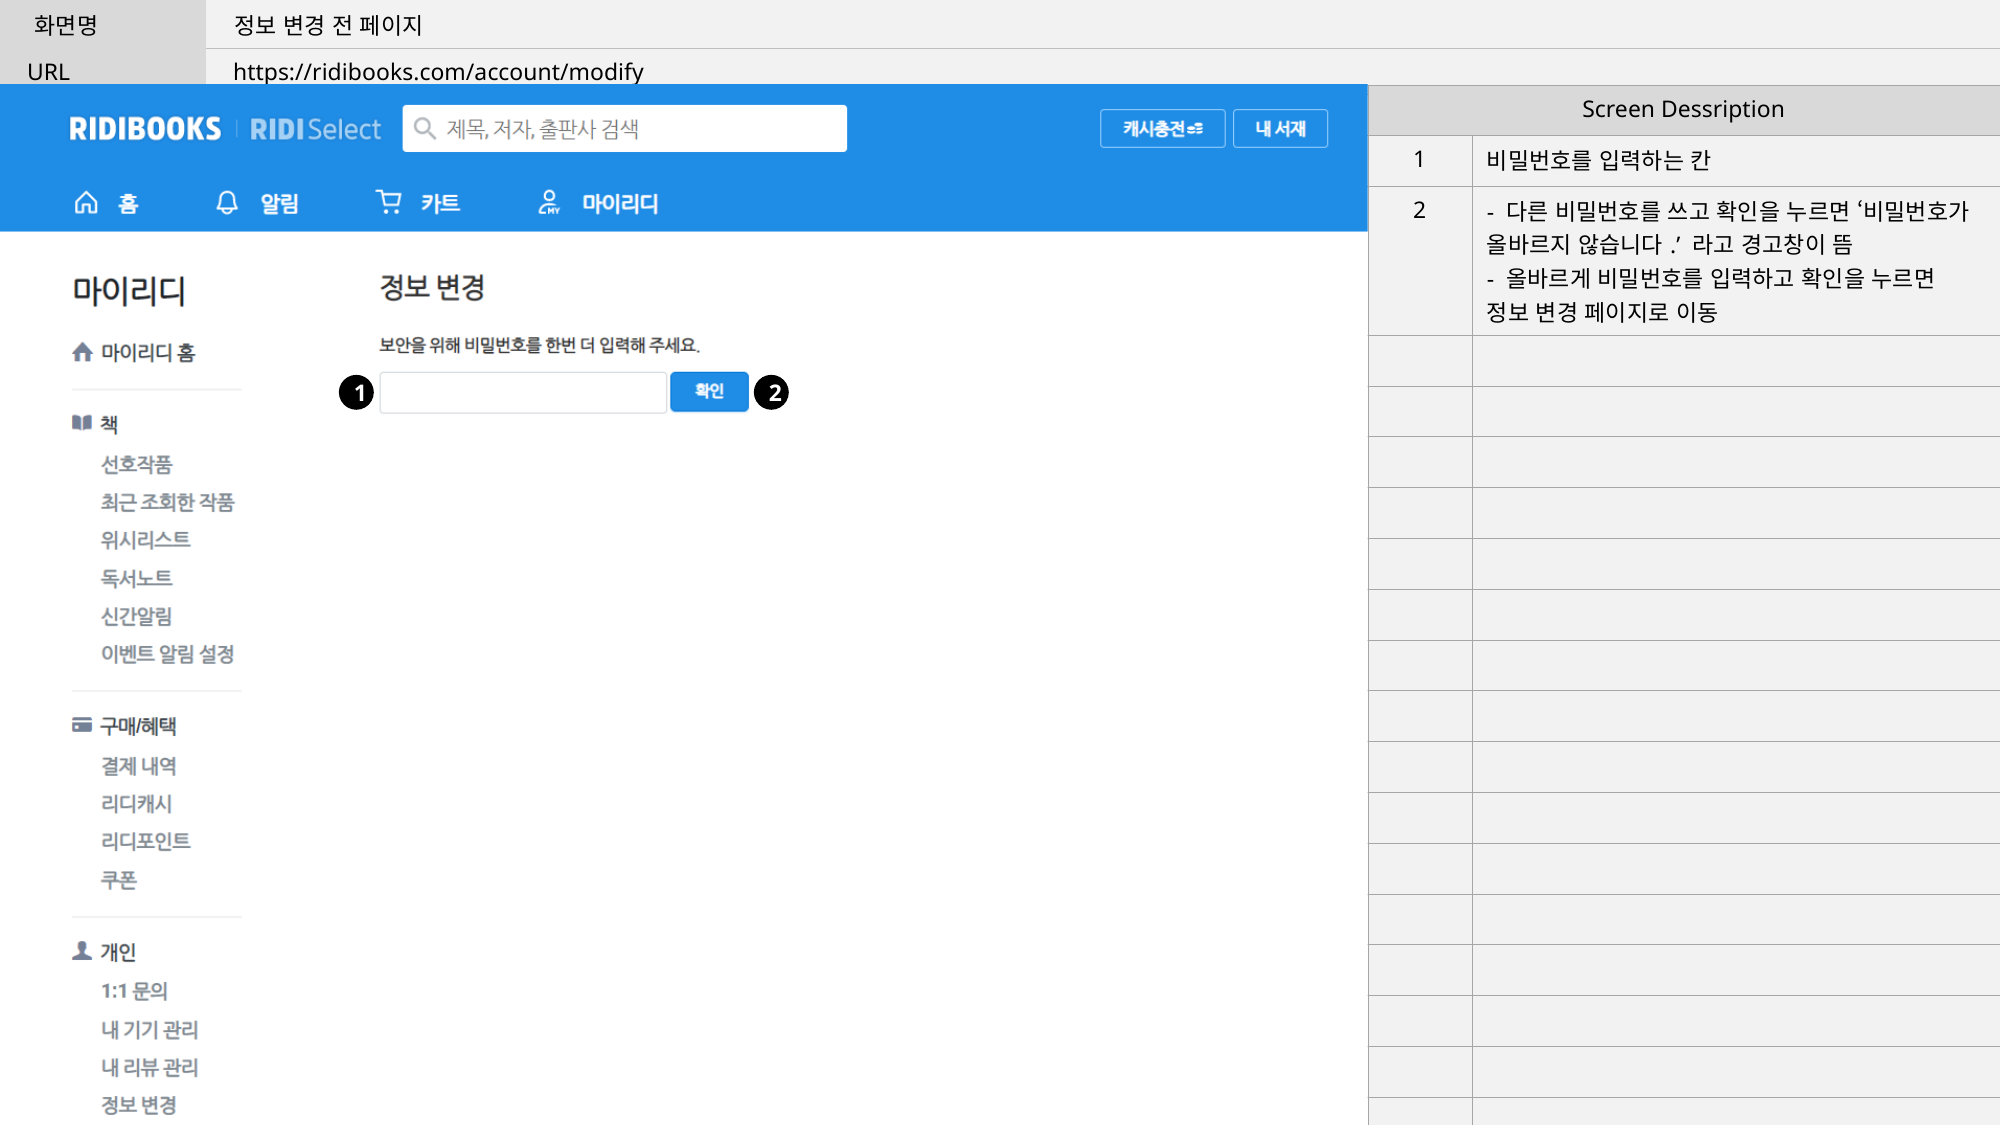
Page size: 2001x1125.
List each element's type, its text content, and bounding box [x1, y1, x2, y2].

table_cell [1473, 691, 2000, 741]
table_cell [1473, 641, 2000, 690]
table_cell [1473, 996, 2000, 1046]
table_cell [1369, 1098, 1472, 1125]
table_cell [1369, 590, 1472, 640]
table_cell [1473, 793, 2000, 843]
table_cell [1473, 387, 2000, 436]
table_cell [1473, 742, 2000, 792]
table_header 정보 변경 전 페이지 [206, 0, 2000, 48]
table_cell [1473, 590, 2000, 640]
table_cell [1473, 844, 2000, 894]
table_cell [1369, 641, 1472, 690]
table_cell [1369, 742, 1472, 792]
table_cell [1369, 793, 1472, 843]
table_cell [1473, 1047, 2000, 1097]
table_cell [1473, 1098, 2000, 1125]
table_cell - 다른 비밀번호를 쓰고 확인을 누르면 ‘비밀번호가 올바르지 않습니다.’ 라고 경고창이 뜸 - 올바르게 비밀번호를 입력하고 확인을 누르면 정보 변경 페이지로 이동 [1473, 187, 2000, 335]
table_cell [1473, 539, 2000, 589]
table_header Screen Dessription [1369, 86, 2000, 135]
table_cell https://ridibooks.com/account/modify [206, 49, 2000, 85]
table_cell [1369, 996, 1472, 1046]
table_cell [1473, 437, 2000, 487]
table_cell [1369, 691, 1472, 741]
picture [0, 84, 1368, 1125]
table_cell [1369, 945, 1472, 995]
table_cell [1473, 488, 2000, 538]
table_cell [1369, 488, 1472, 538]
table_cell [1473, 945, 2000, 995]
table_cell [1369, 844, 1472, 894]
table_cell [1369, 1047, 1472, 1097]
table_cell [1369, 387, 1472, 436]
table_cell 1 [1369, 136, 1472, 186]
table_cell [1473, 895, 2000, 944]
table_cell [1369, 895, 1472, 944]
table_cell [1369, 336, 1472, 386]
table_cell 2 [1369, 187, 1472, 335]
table_cell [1369, 437, 1472, 487]
table_cell 비밀번호를 입력하는 칸 [1473, 136, 2000, 186]
table_cell URL [0, 48, 206, 84]
table_cell [1473, 336, 2000, 386]
table_cell [1369, 539, 1472, 589]
table_header 화면명 [0, 0, 206, 48]
